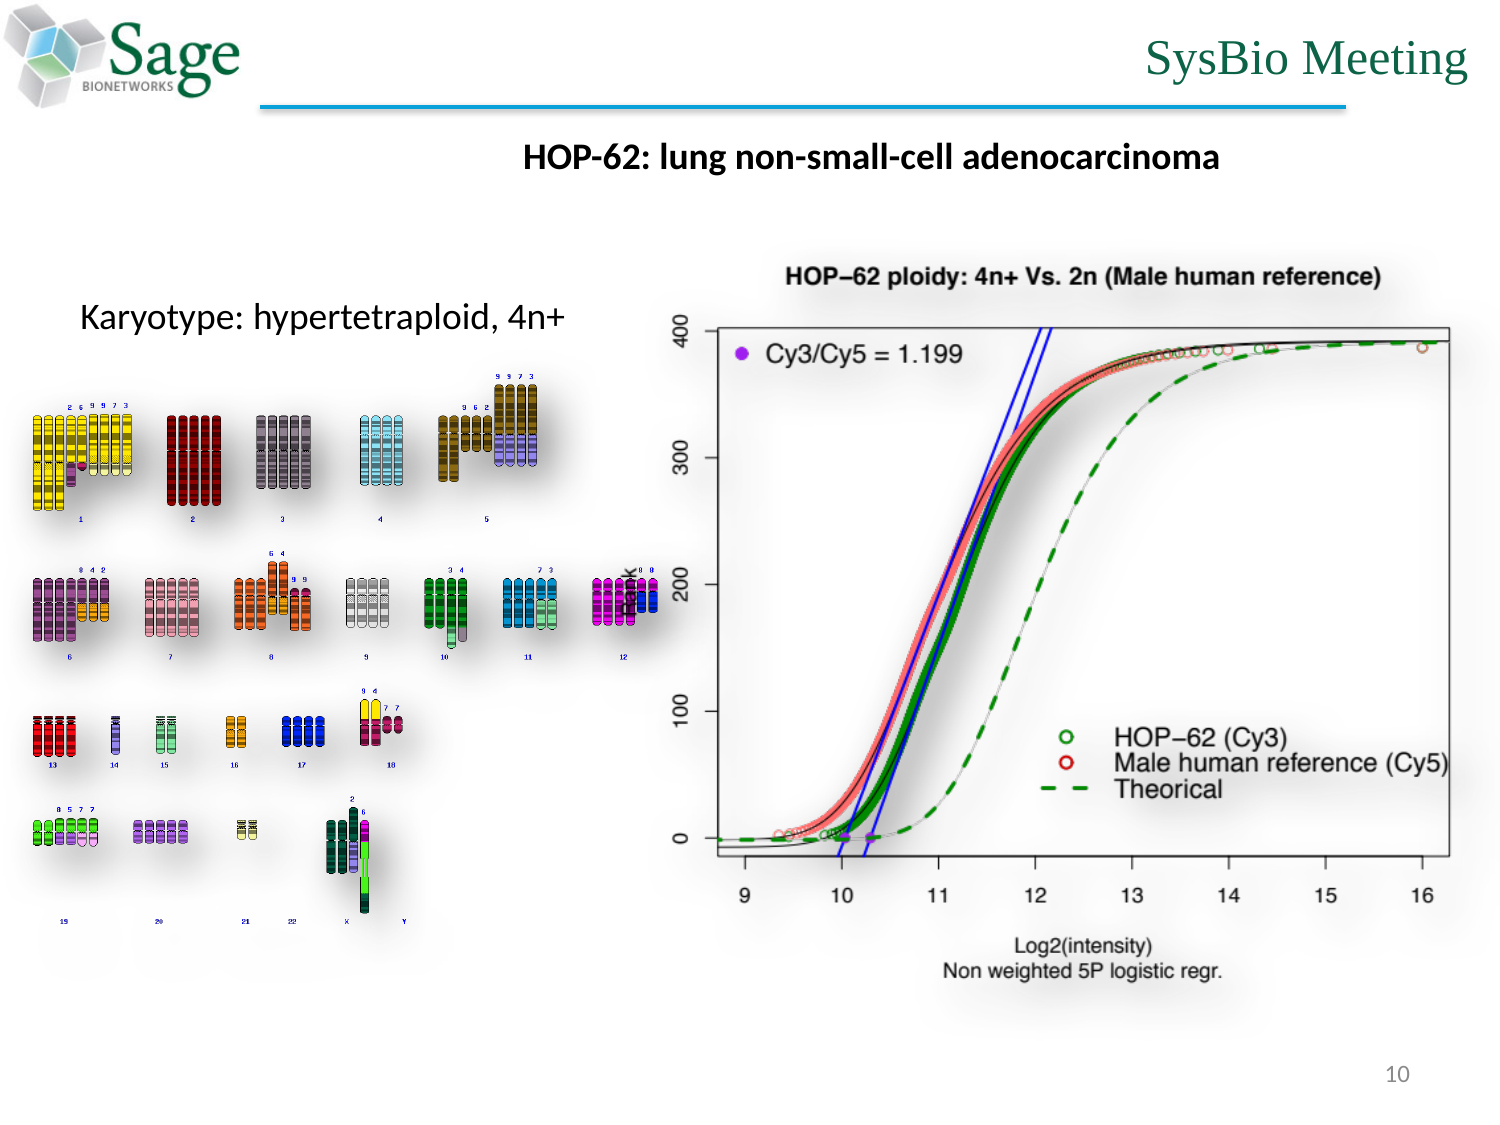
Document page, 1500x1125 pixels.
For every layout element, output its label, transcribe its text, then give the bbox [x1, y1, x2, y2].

slide_number 10 [1074, 1042, 1425, 1103]
text_box Karyotype: hypertetraploid, 4n+ [65, 284, 581, 345]
picture [26, 223, 1500, 984]
picture [0, 0, 241, 110]
text_box HOP-62: lung non-small-cell adenocarcinoma [508, 124, 1237, 185]
